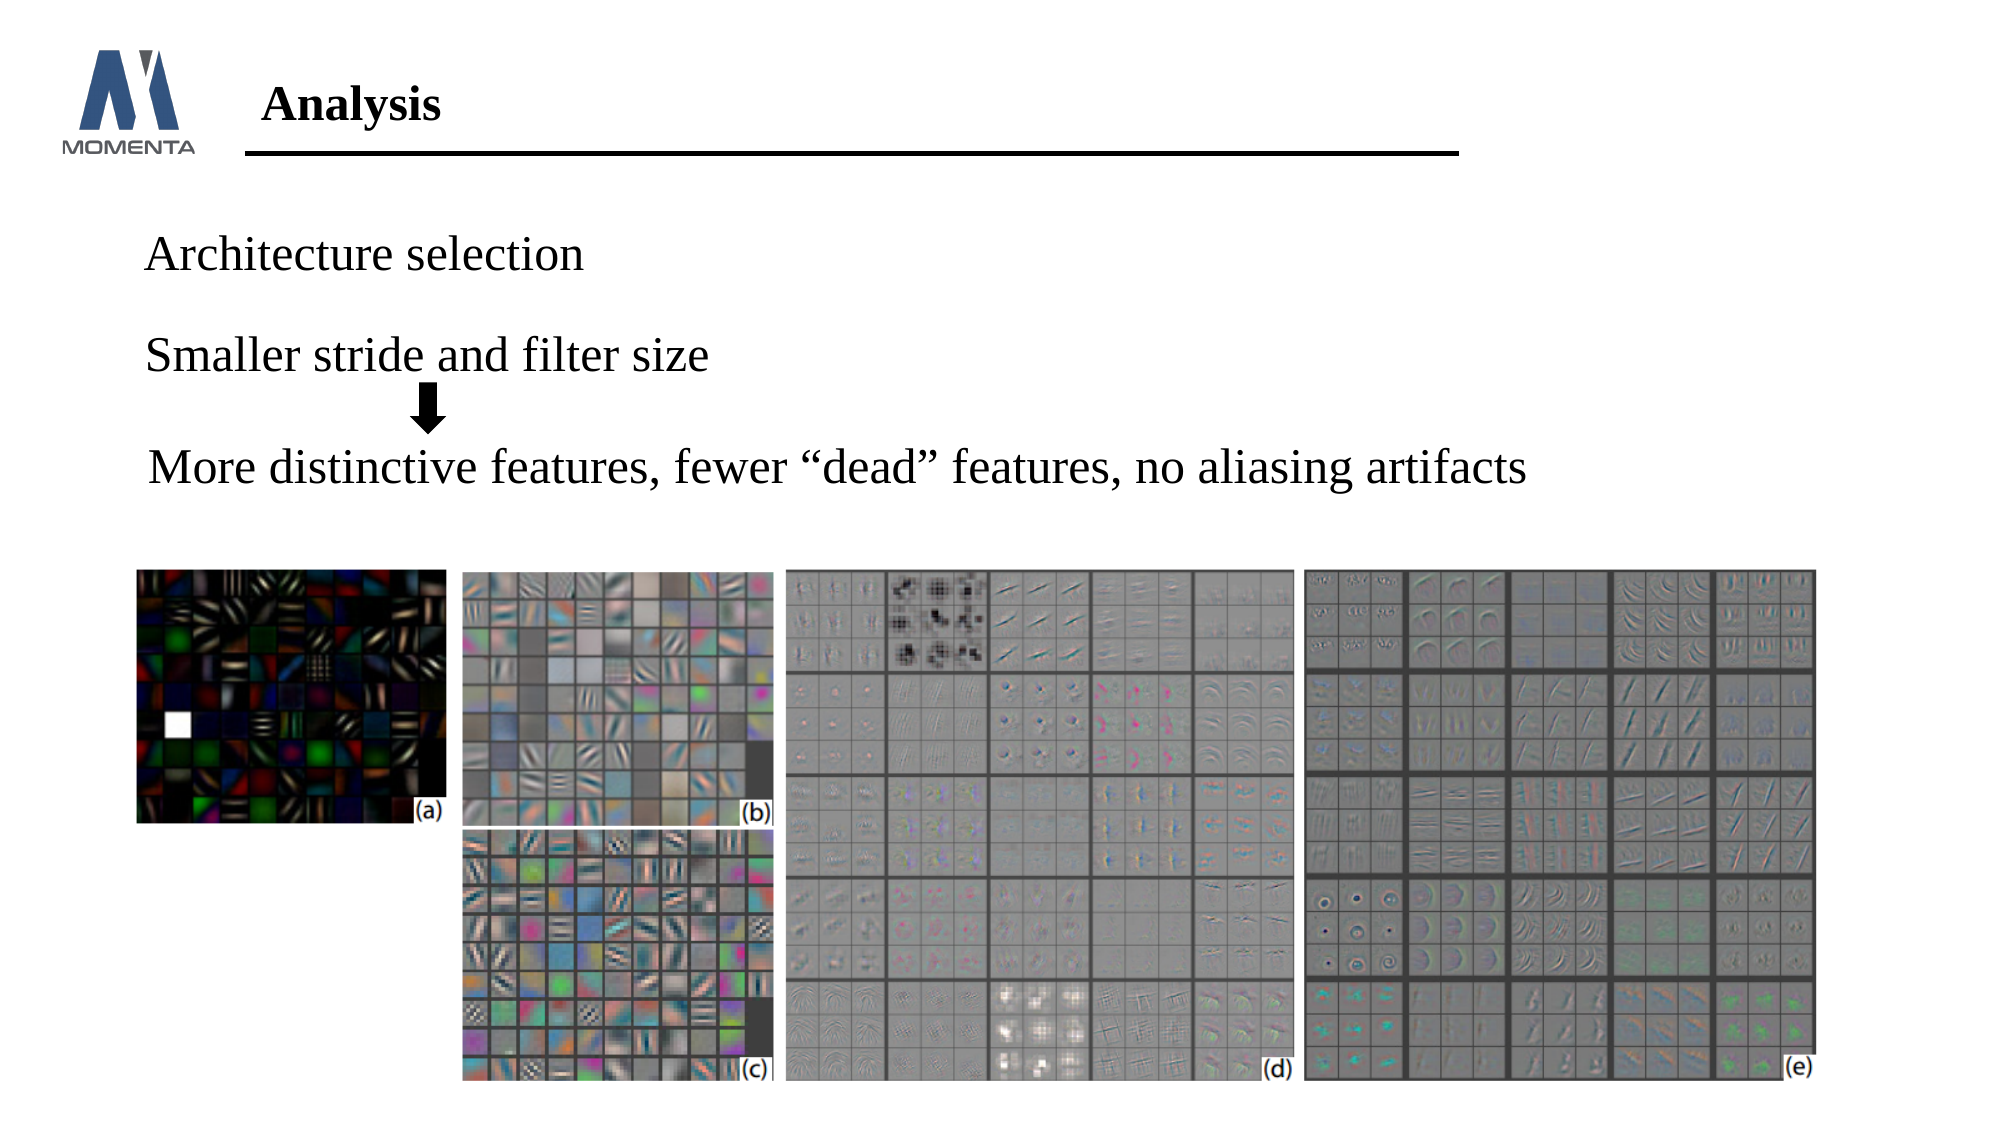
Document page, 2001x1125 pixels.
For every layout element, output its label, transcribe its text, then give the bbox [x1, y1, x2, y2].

picture [128, 566, 1820, 1086]
text_box Architecture selection [128, 182, 956, 288]
picture [62, 50, 195, 154]
text_box Analysis [246, 63, 457, 139]
text_box [409, 382, 447, 435]
text_box More distinctive features, fewer “dead” features, no aliasing artifacts [133, 426, 1544, 501]
text_box Smaller stride and filter size [130, 314, 726, 389]
